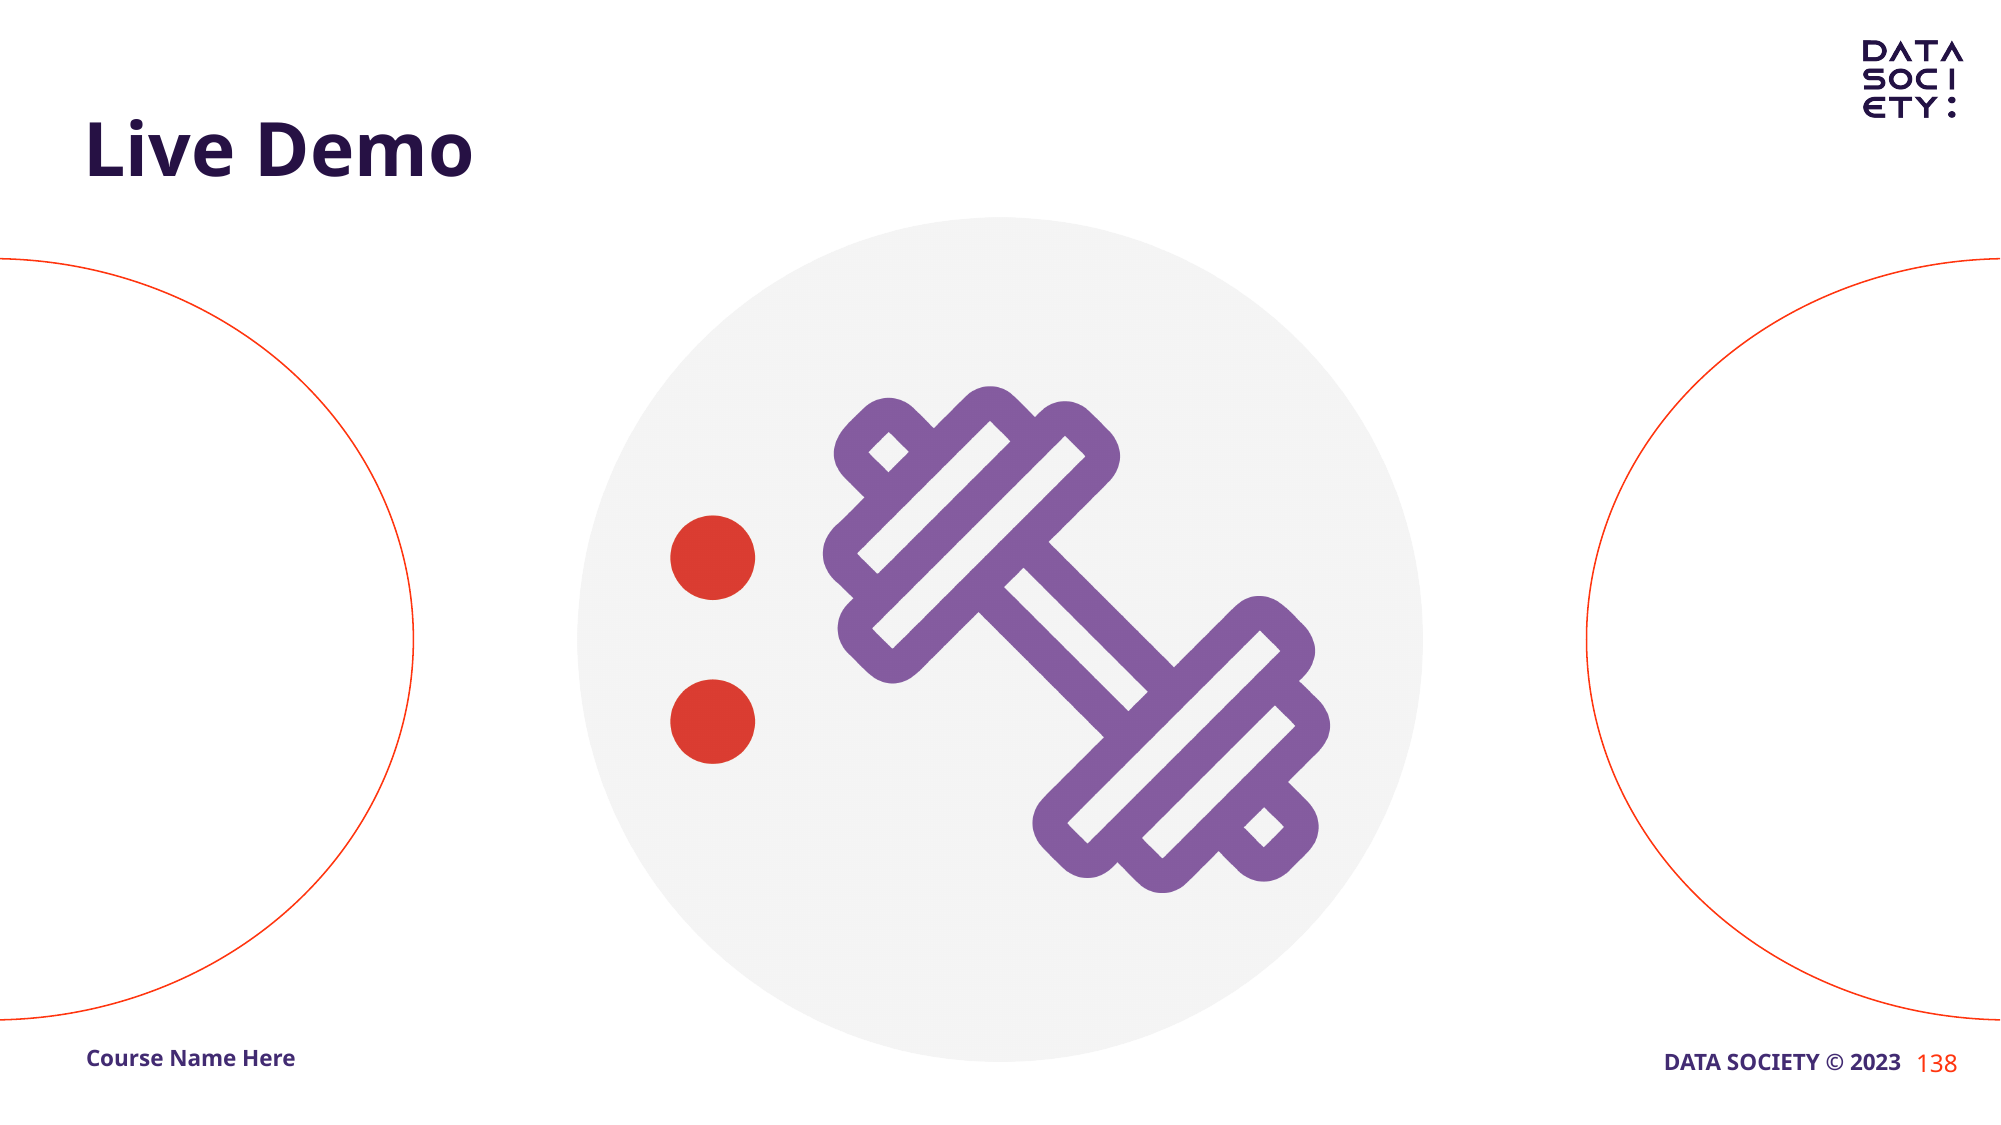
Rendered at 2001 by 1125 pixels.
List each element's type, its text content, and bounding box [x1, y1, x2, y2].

picture [1863, 40, 1964, 118]
slide_number ‹#› [1853, 1033, 1974, 1097]
title Live Demo [68, 86, 1932, 212]
picture [577, 217, 1423, 1062]
